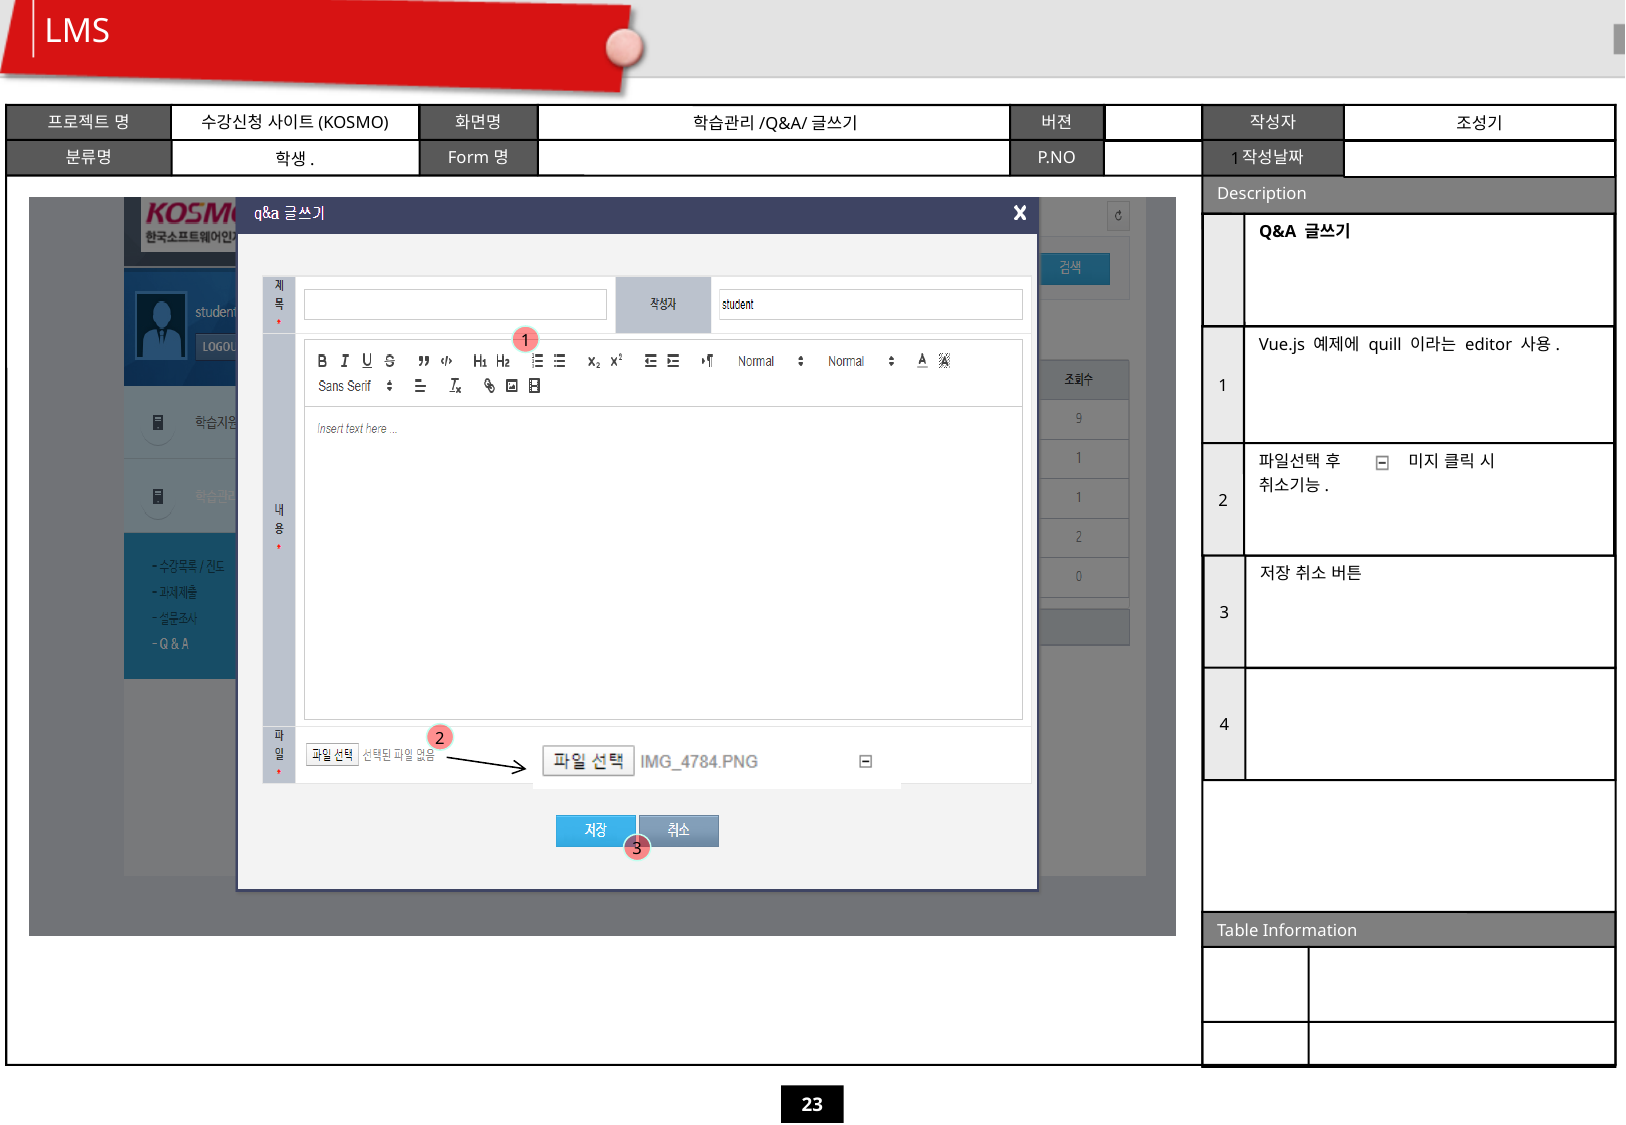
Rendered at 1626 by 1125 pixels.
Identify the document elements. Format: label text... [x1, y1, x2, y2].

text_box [1202, 213, 1615, 327]
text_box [1202, 327, 1614, 556]
text_box 조성기 [1344, 105, 1616, 140]
picture [29, 197, 1176, 936]
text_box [1202, 911, 1616, 1067]
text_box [1203, 667, 1616, 780]
text_box 학습관리/Q&A/글쓰기 [539, 103, 1012, 142]
text_box LMS [29, 0, 597, 57]
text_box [446, 757, 527, 769]
picture [1358, 445, 1407, 483]
picture [0, 0, 1625, 110]
text_box 수강신청 사이트(KOSMO) [171, 104, 419, 139]
text_box [1105, 105, 1203, 141]
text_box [1203, 555, 1616, 667]
text_box 학생. [171, 139, 419, 178]
text_box 1 [1105, 140, 1247, 176]
text_box [1344, 141, 1616, 177]
